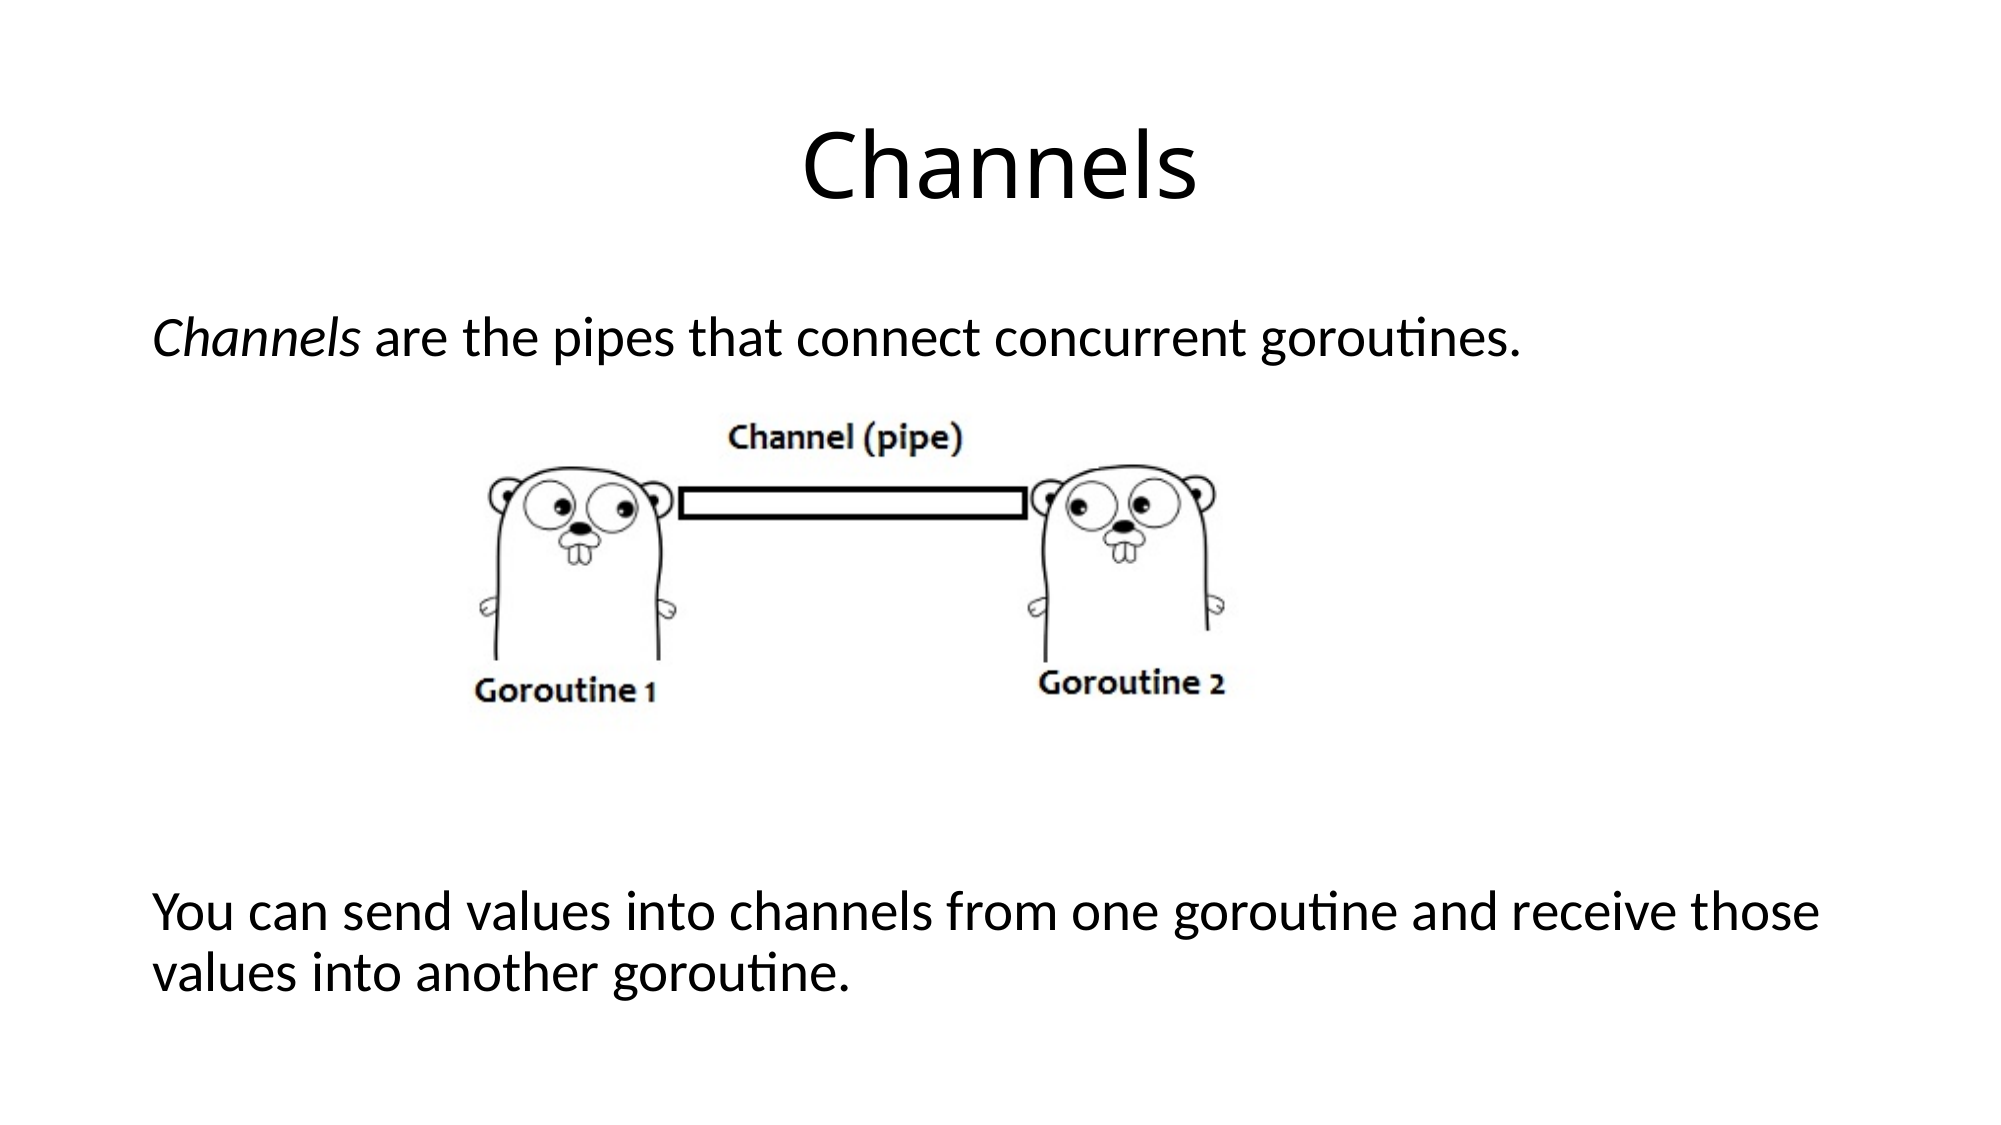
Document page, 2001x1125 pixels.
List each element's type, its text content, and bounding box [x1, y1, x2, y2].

list Channels are the pipes that connect concurrent goroutines. You can send values into channels from one goroutine and receive those values into another goroutine. [137, 299, 1863, 1014]
title Channels [137, 59, 1863, 278]
picture [437, 382, 1272, 742]
